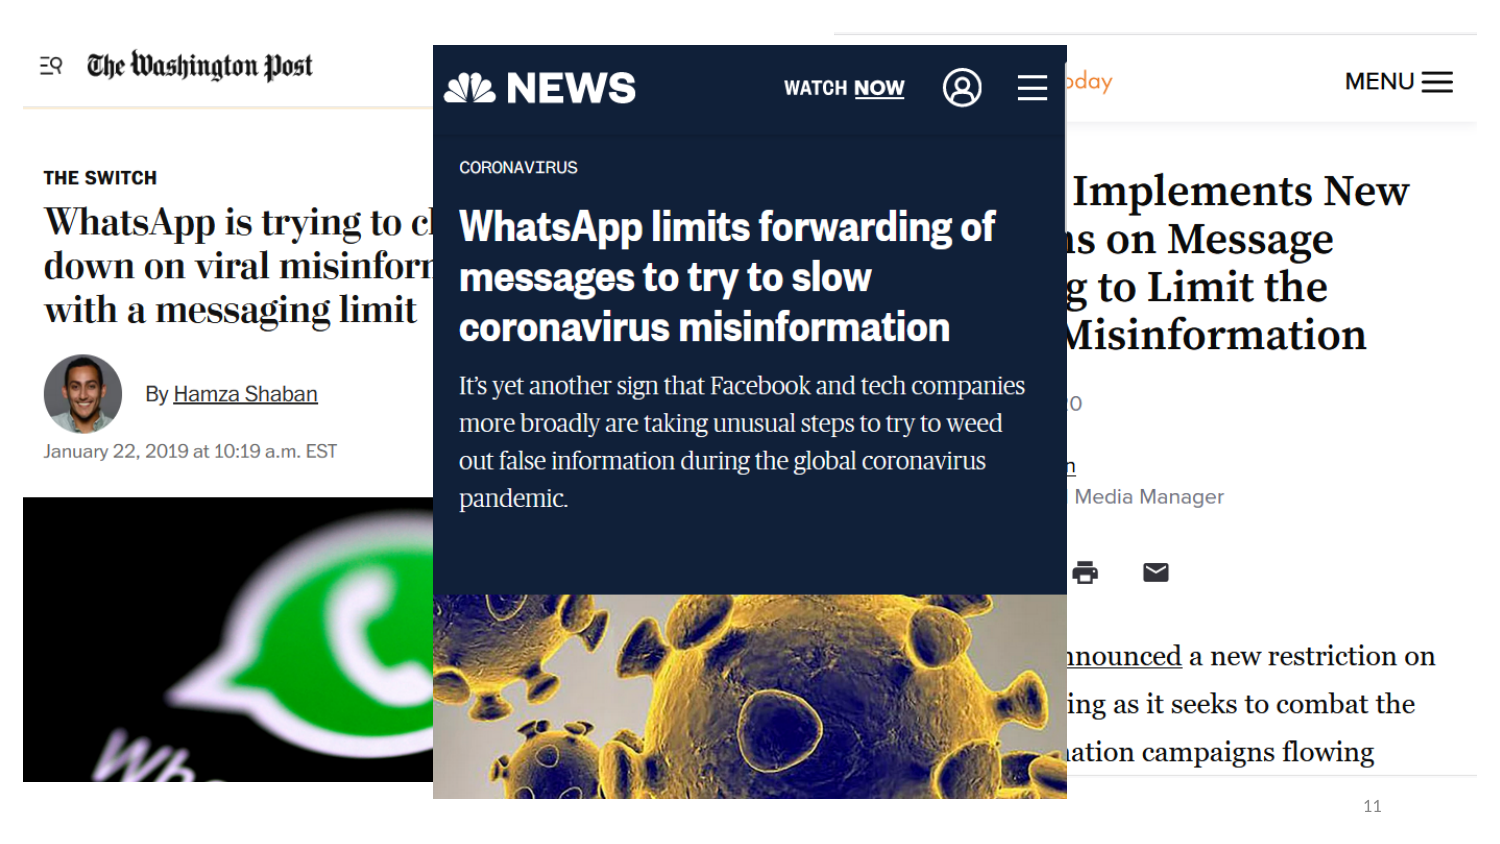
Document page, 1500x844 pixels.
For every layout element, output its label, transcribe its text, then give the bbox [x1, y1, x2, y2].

slide_number 11 [1059, 786, 1397, 827]
picture [23, 28, 1477, 799]
